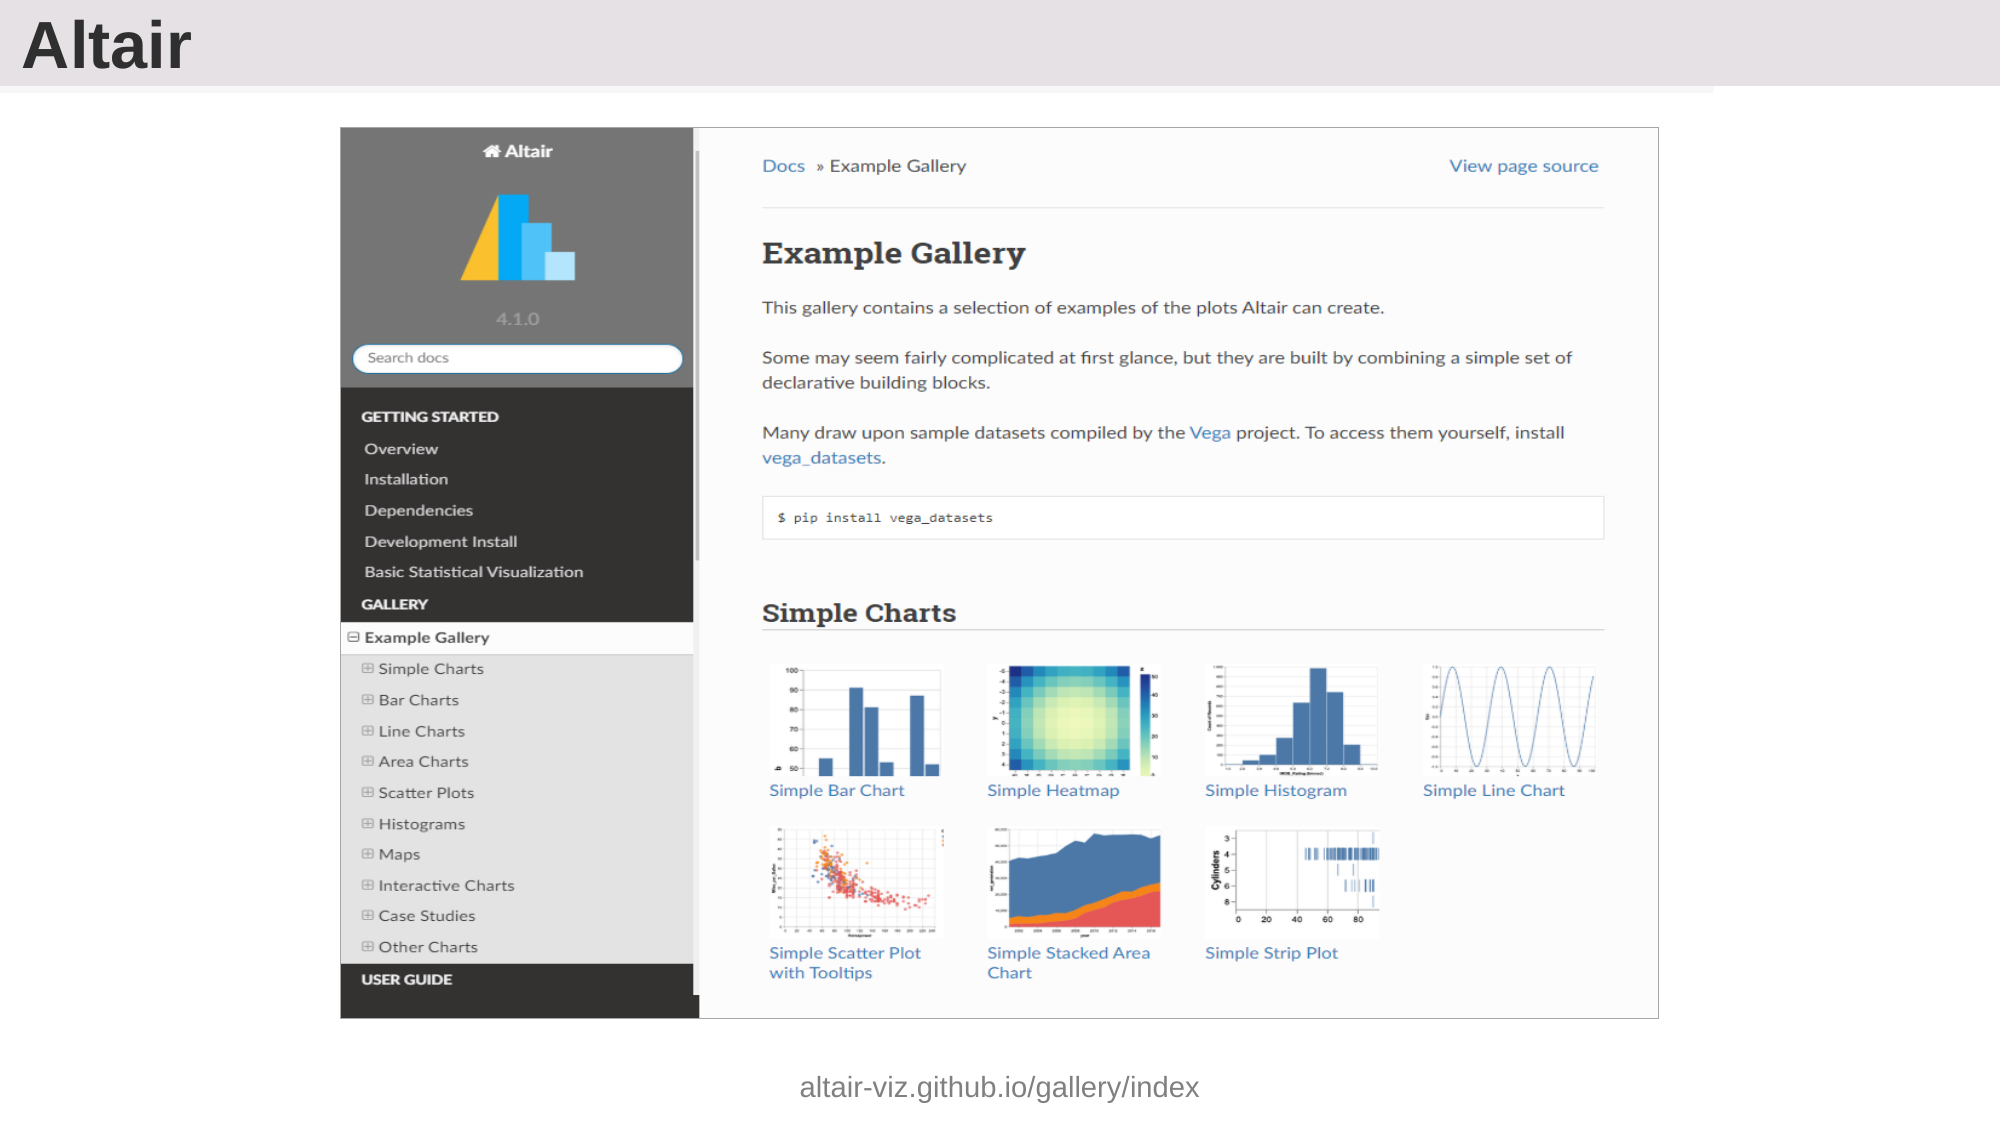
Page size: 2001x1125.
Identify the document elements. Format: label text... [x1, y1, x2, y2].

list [340, 127, 1659, 1019]
title Altair [0, 0, 2000, 86]
list altair-viz.github.io/gallery/index [115, 1059, 1885, 1112]
